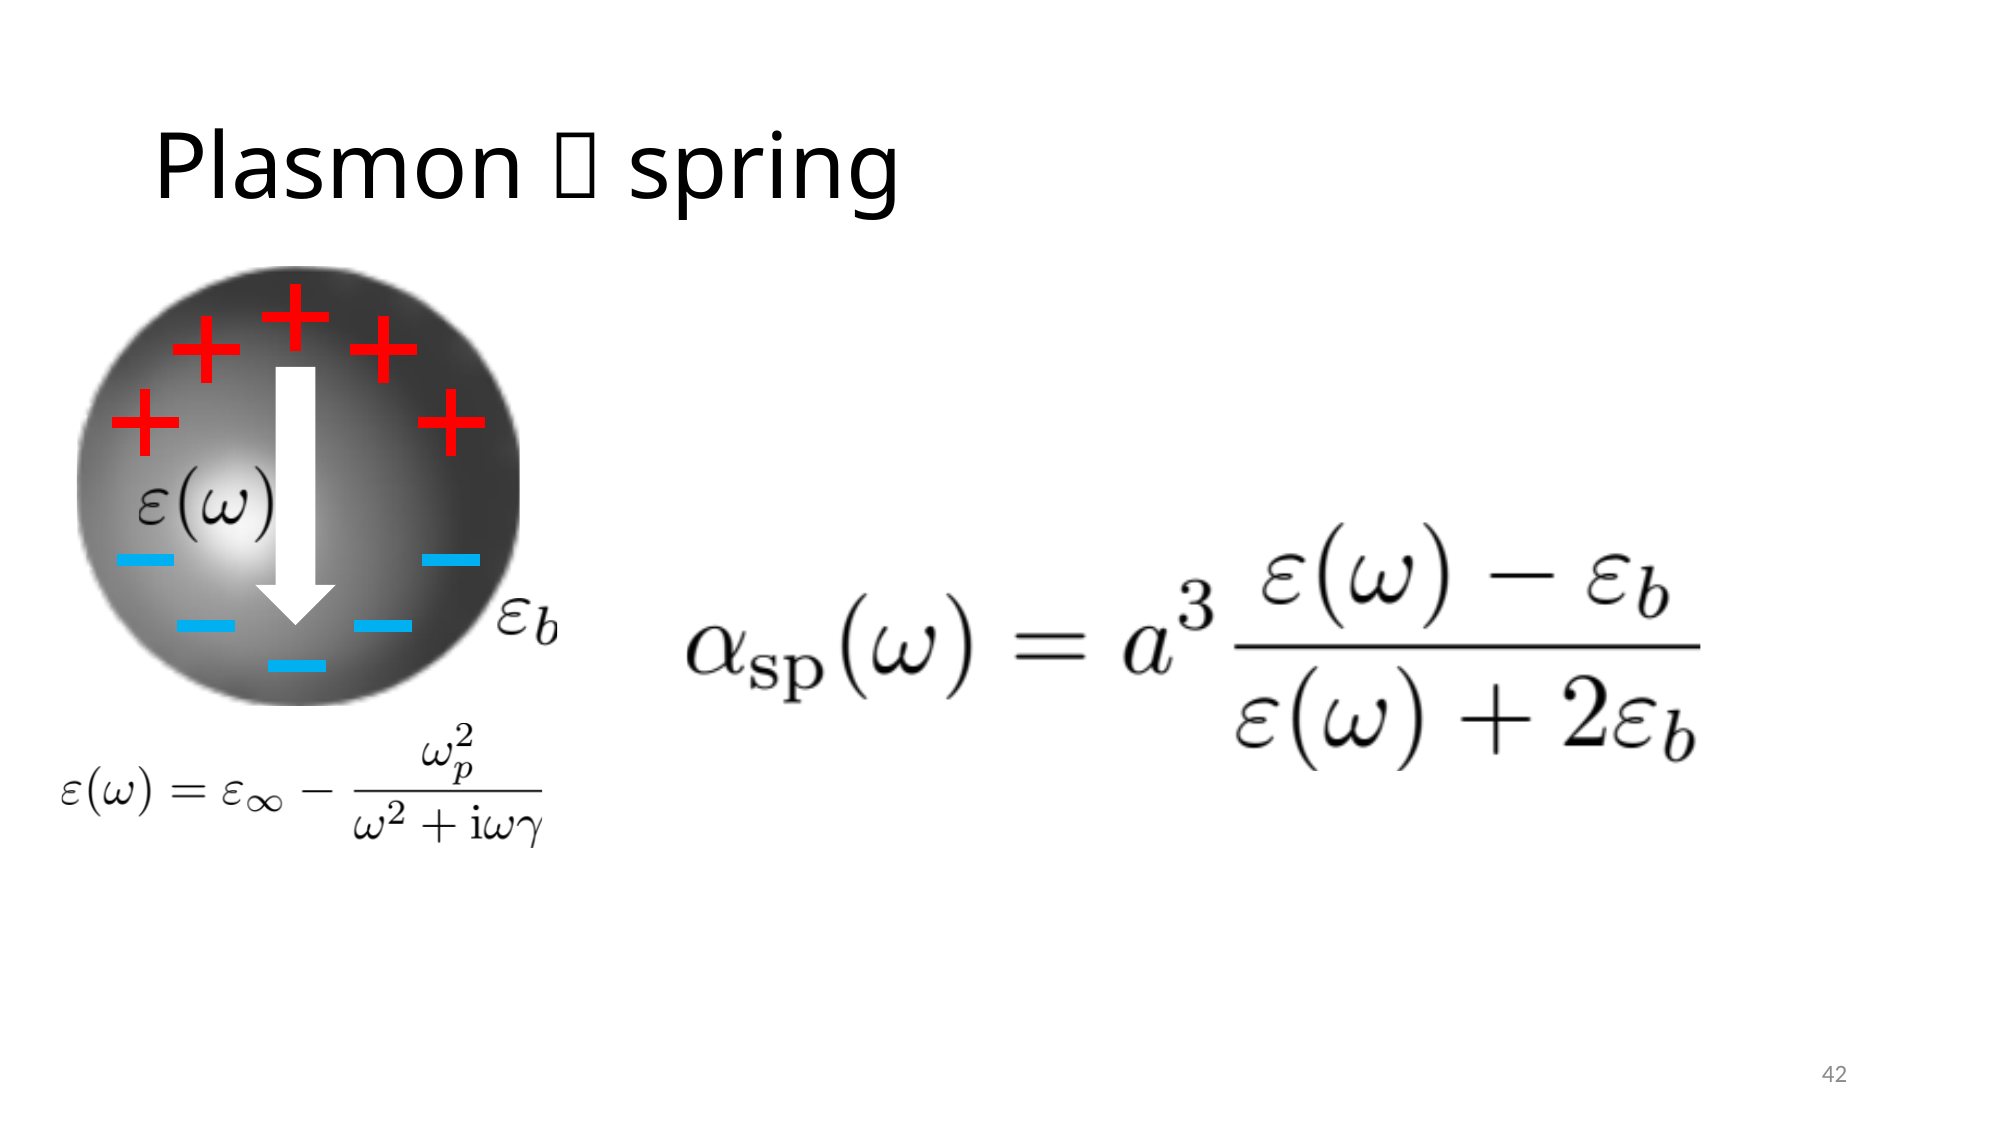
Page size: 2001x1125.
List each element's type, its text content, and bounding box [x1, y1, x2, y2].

picture [76, 266, 558, 706]
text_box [107, 284, 489, 686]
title Plasmon  spring [137, 59, 1863, 278]
slide_number 41 [1412, 1042, 1863, 1103]
picture [686, 521, 1701, 771]
picture [61, 723, 543, 848]
